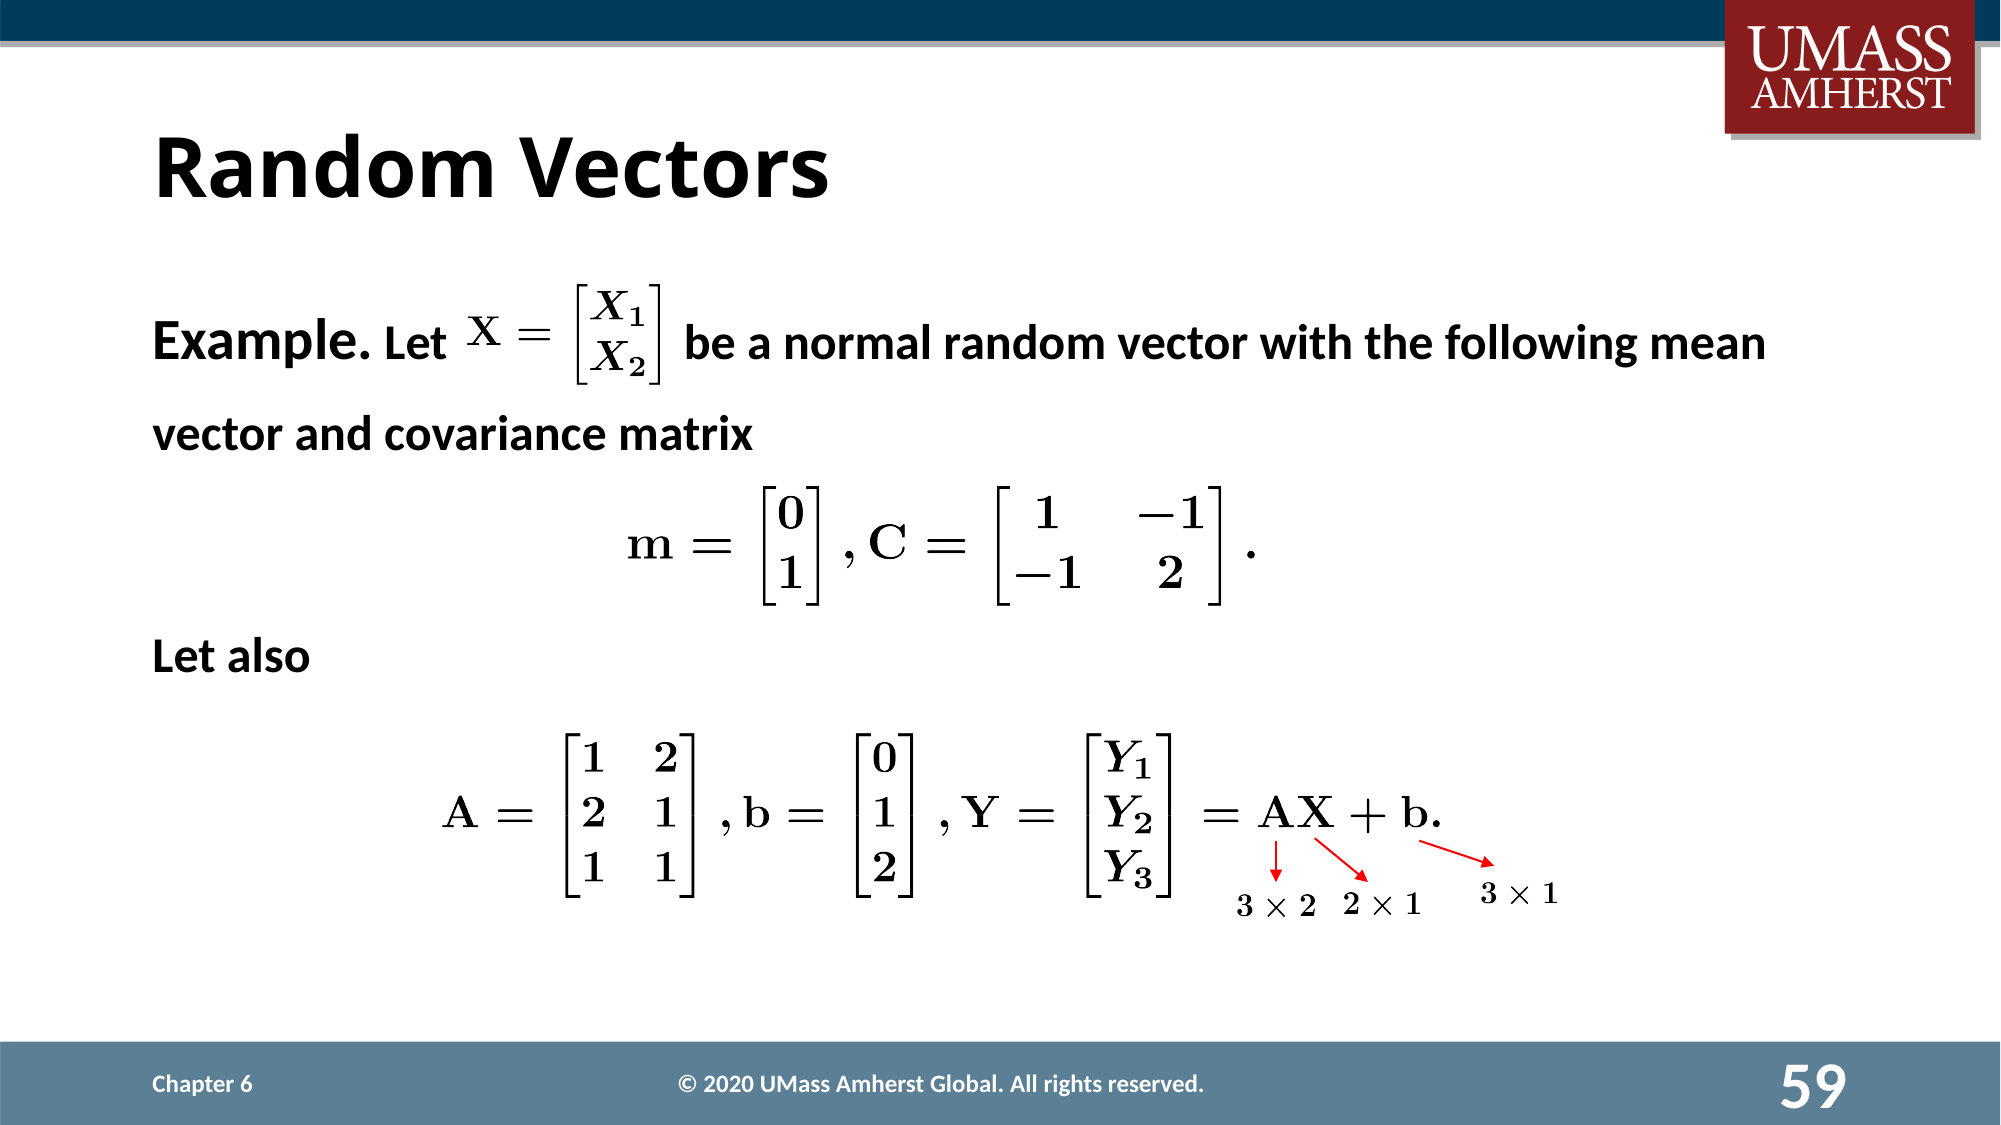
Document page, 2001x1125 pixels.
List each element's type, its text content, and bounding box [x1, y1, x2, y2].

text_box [442, 733, 1557, 917]
slide_number 59 [1412, 1052, 1863, 1113]
slide_number Chapter 6 [137, 1052, 588, 1113]
list Example. Let be a normal random vector with the following mean vector and covariance matrix Let also [137, 258, 1870, 971]
picture [0, 0, 2001, 1125]
title Random Vectors [137, 108, 1863, 233]
text_box © 2020 UMass Amherst Global. All rights reserved. [662, 1060, 1338, 1121]
